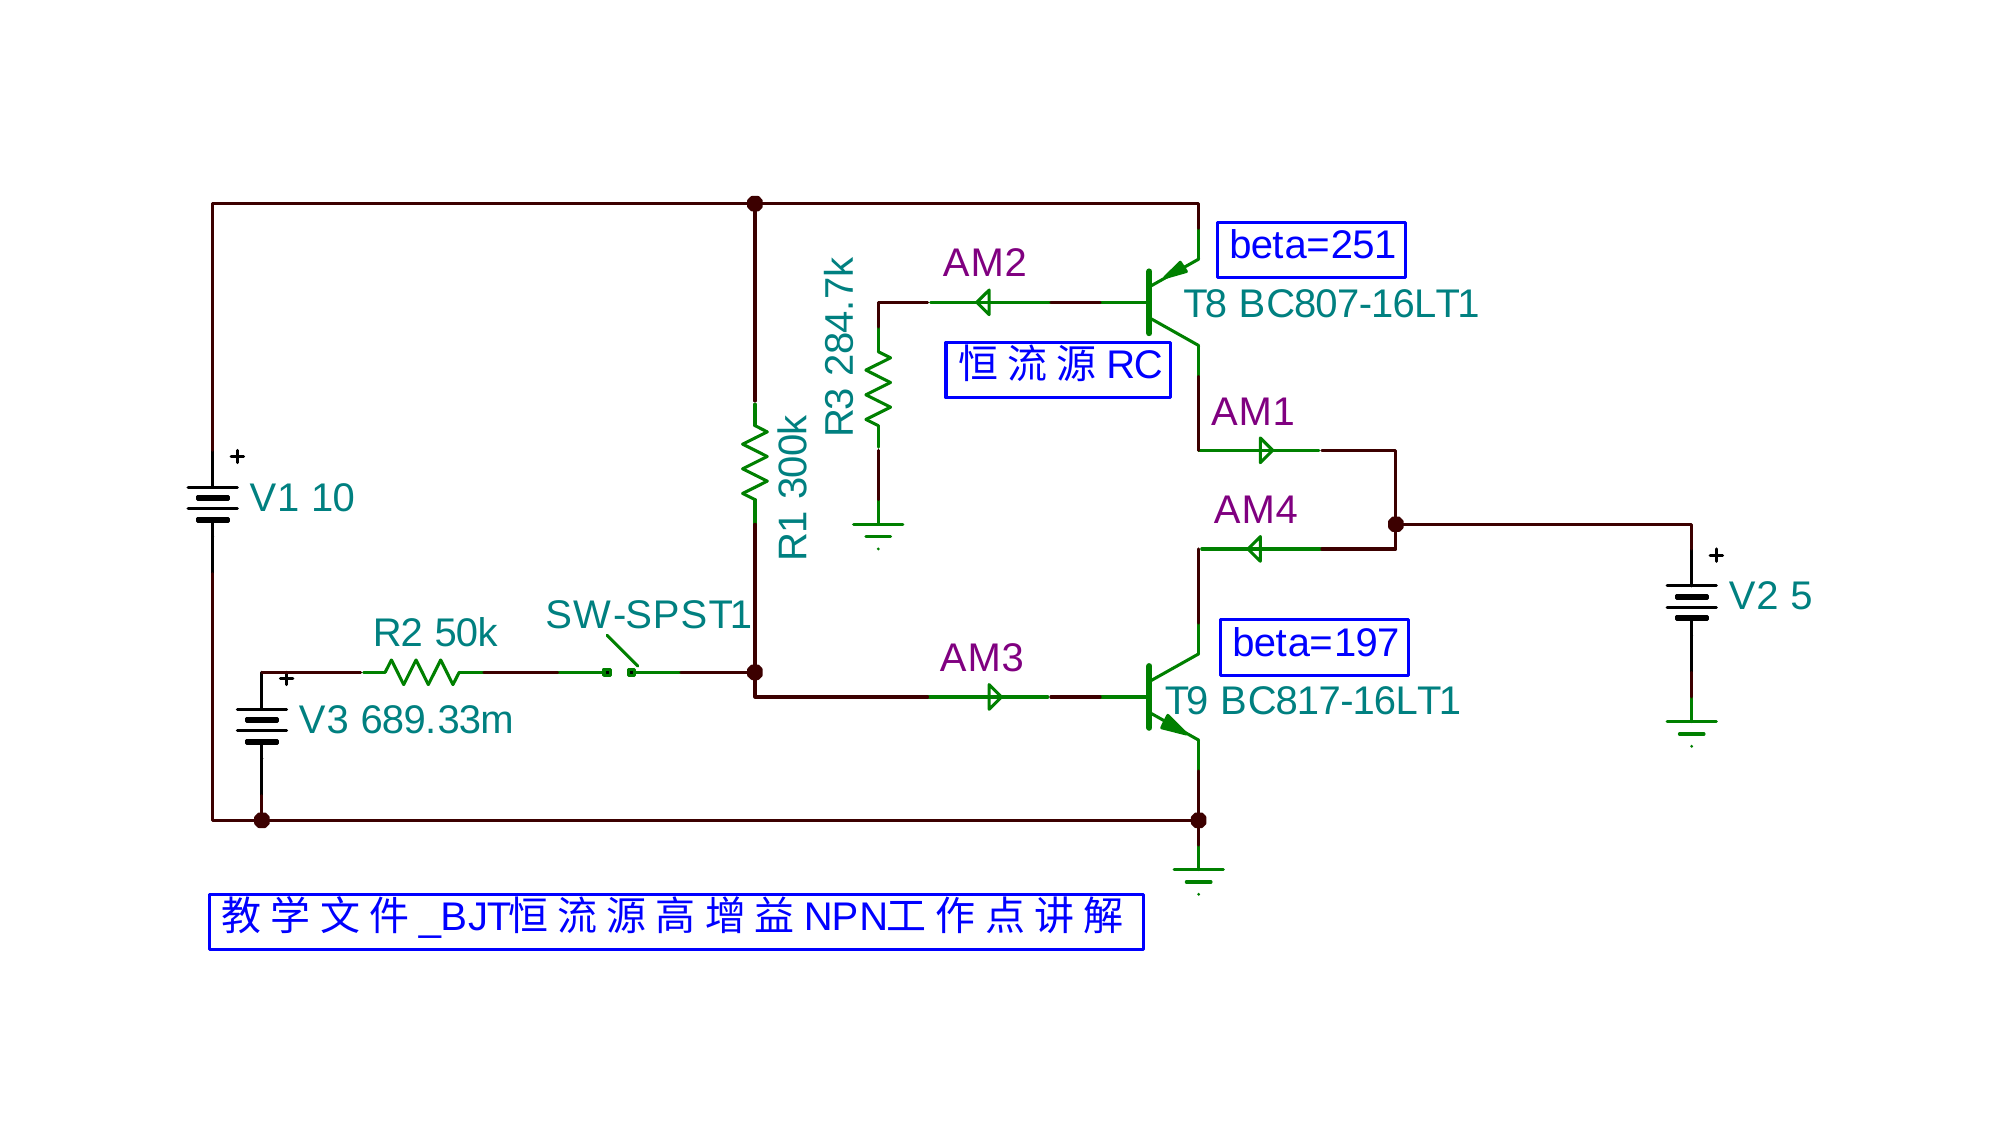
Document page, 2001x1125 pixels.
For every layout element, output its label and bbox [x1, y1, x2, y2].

picture [126, 135, 1874, 1015]
